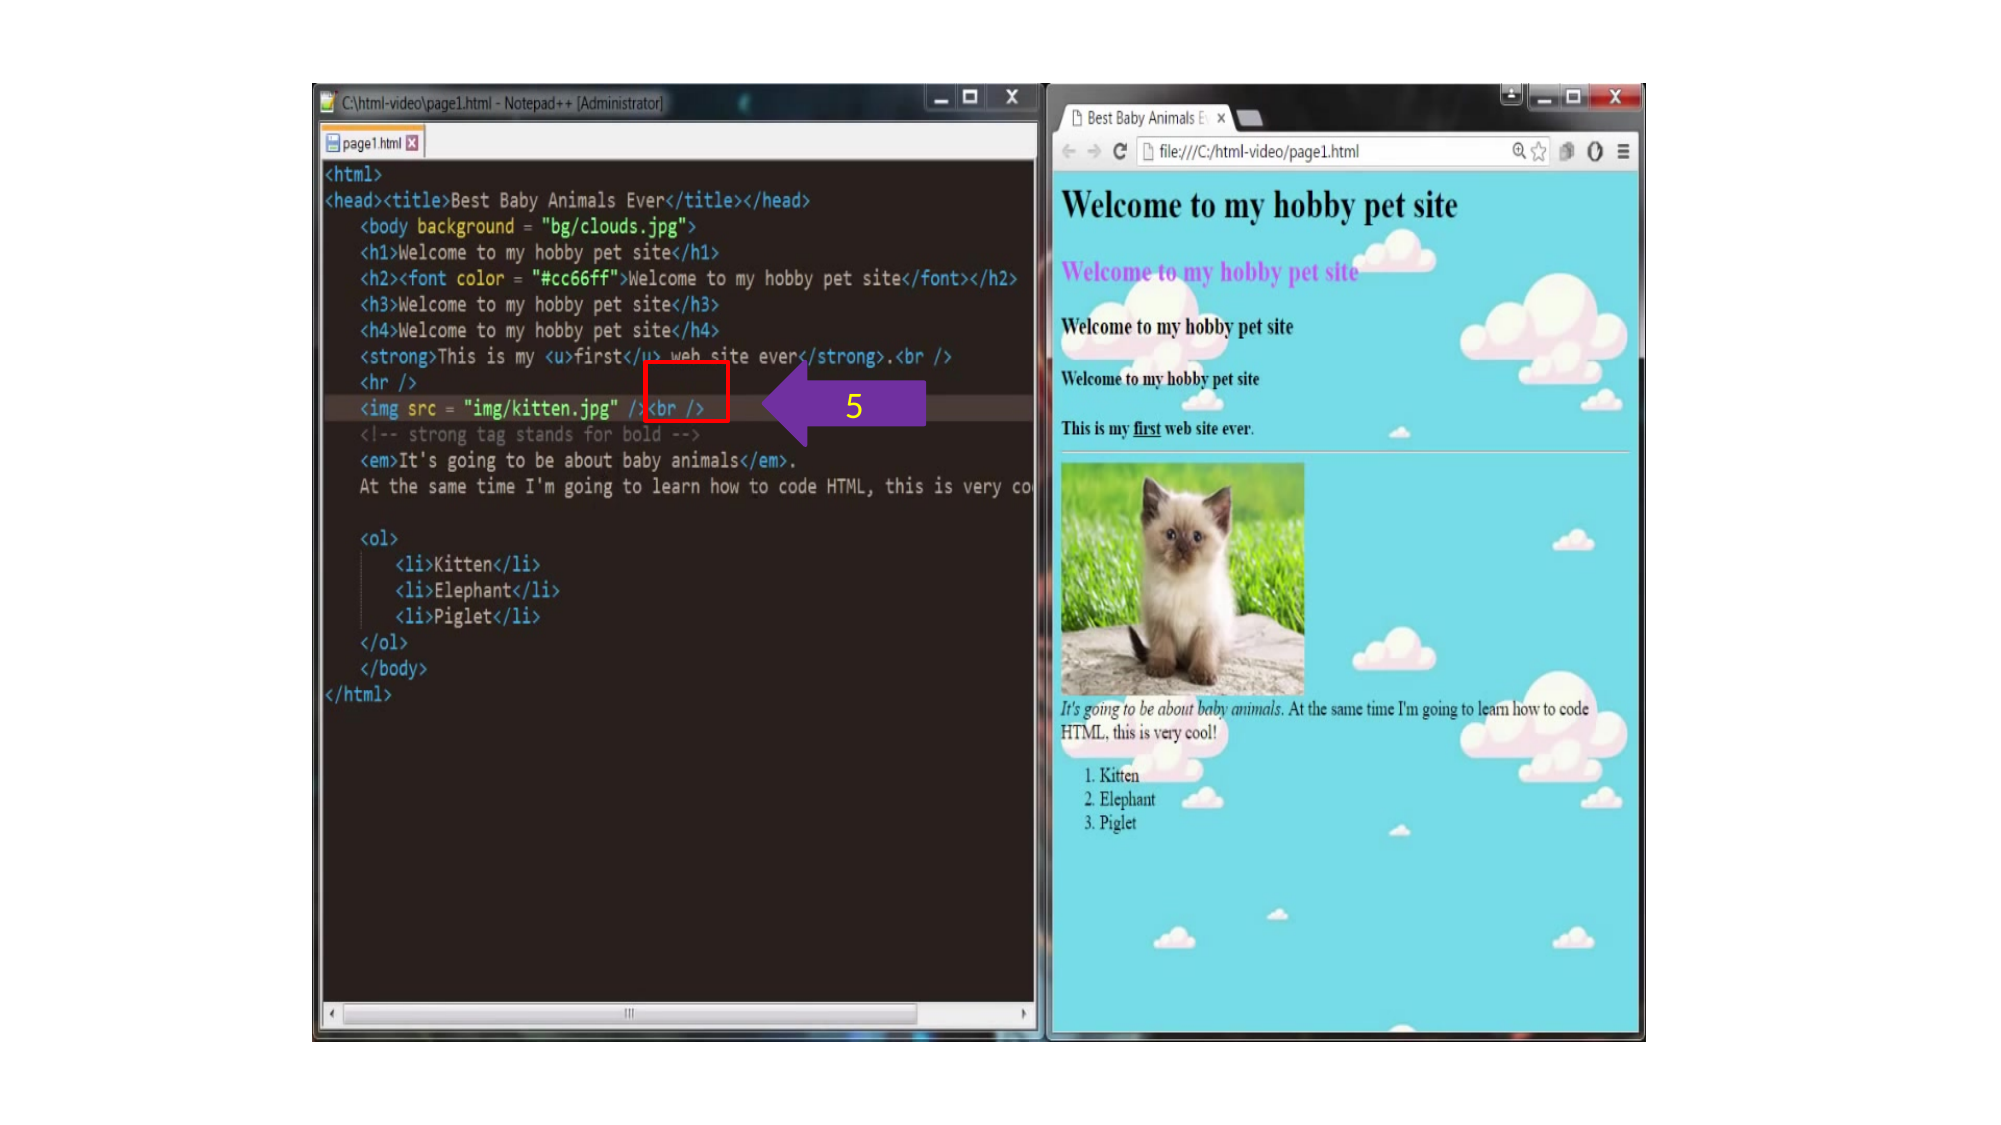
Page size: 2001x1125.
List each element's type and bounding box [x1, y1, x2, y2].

picture [312, 83, 1647, 1042]
